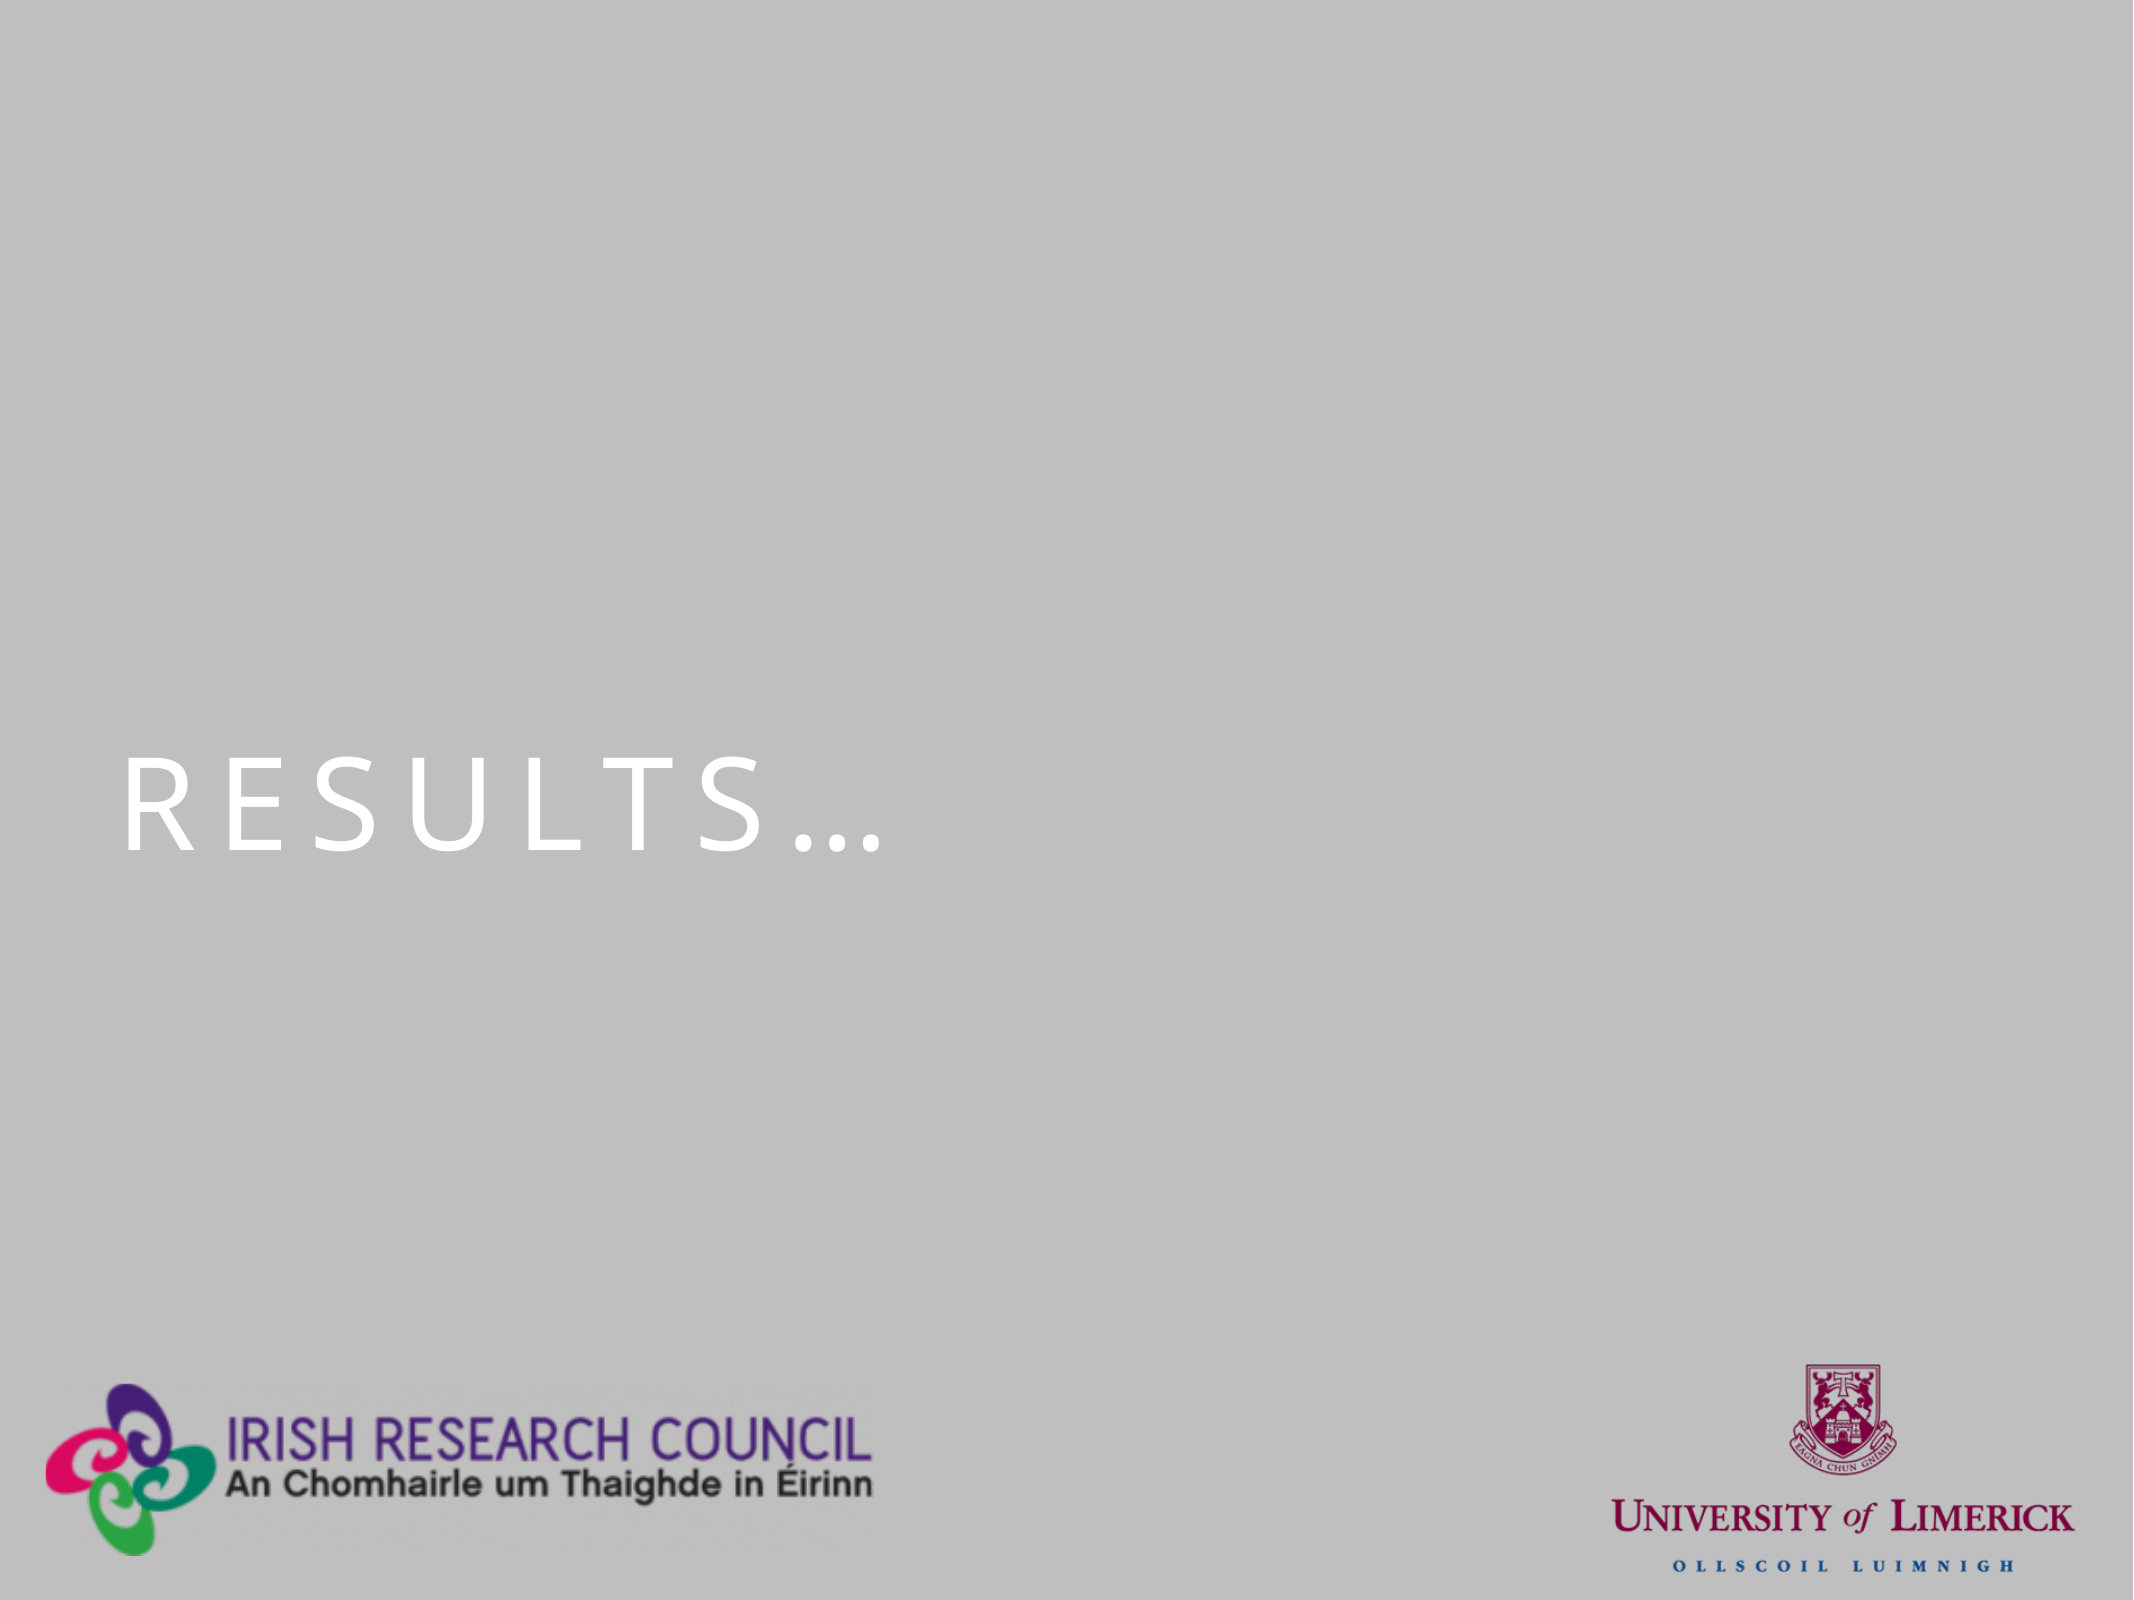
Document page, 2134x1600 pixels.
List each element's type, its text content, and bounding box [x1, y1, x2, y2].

title Results… [107, 616, 2026, 982]
picture [1393, 1342, 2134, 1597]
picture [44, 1382, 878, 1556]
